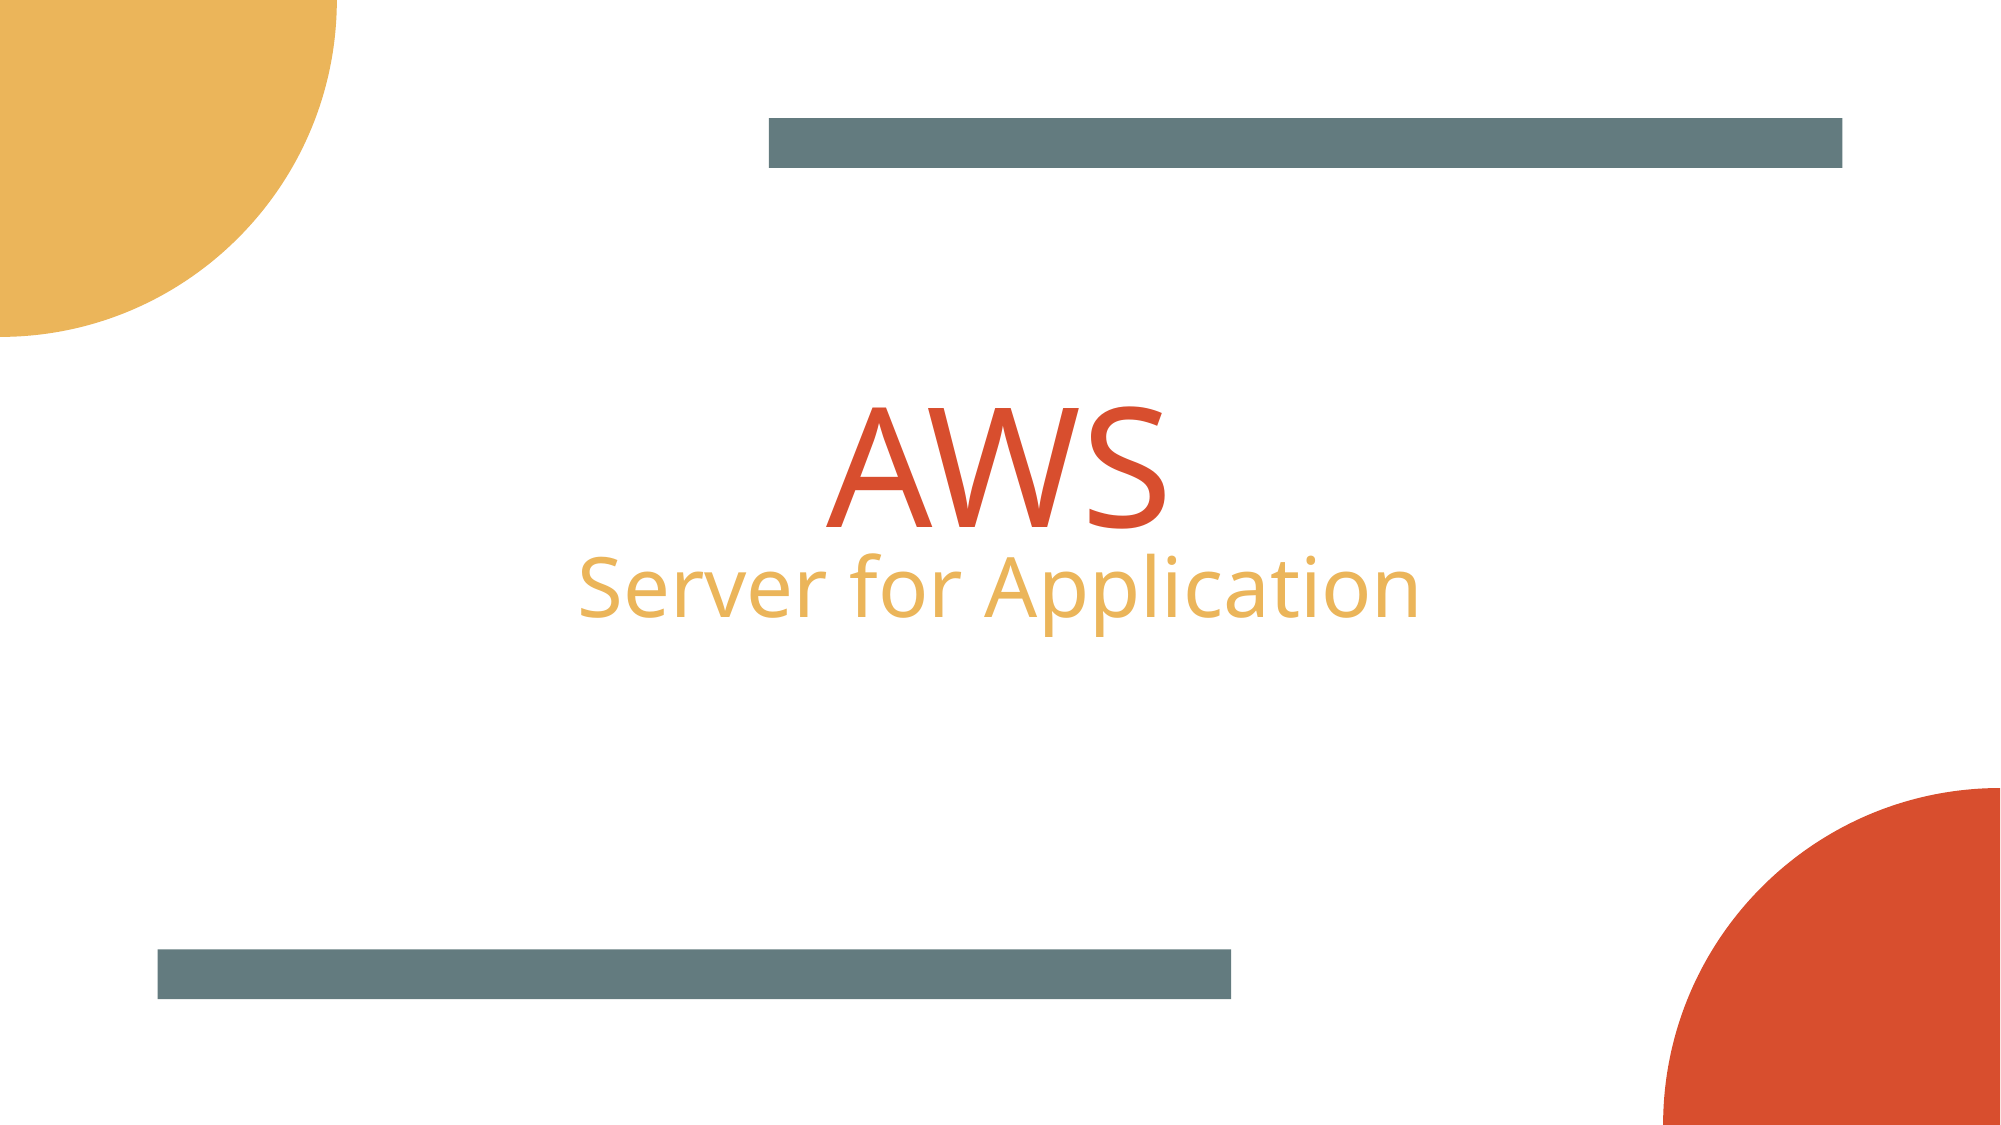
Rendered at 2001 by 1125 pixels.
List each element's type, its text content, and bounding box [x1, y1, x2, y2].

title Server for Application [512, 513, 1488, 648]
title AWS [776, 367, 1224, 513]
